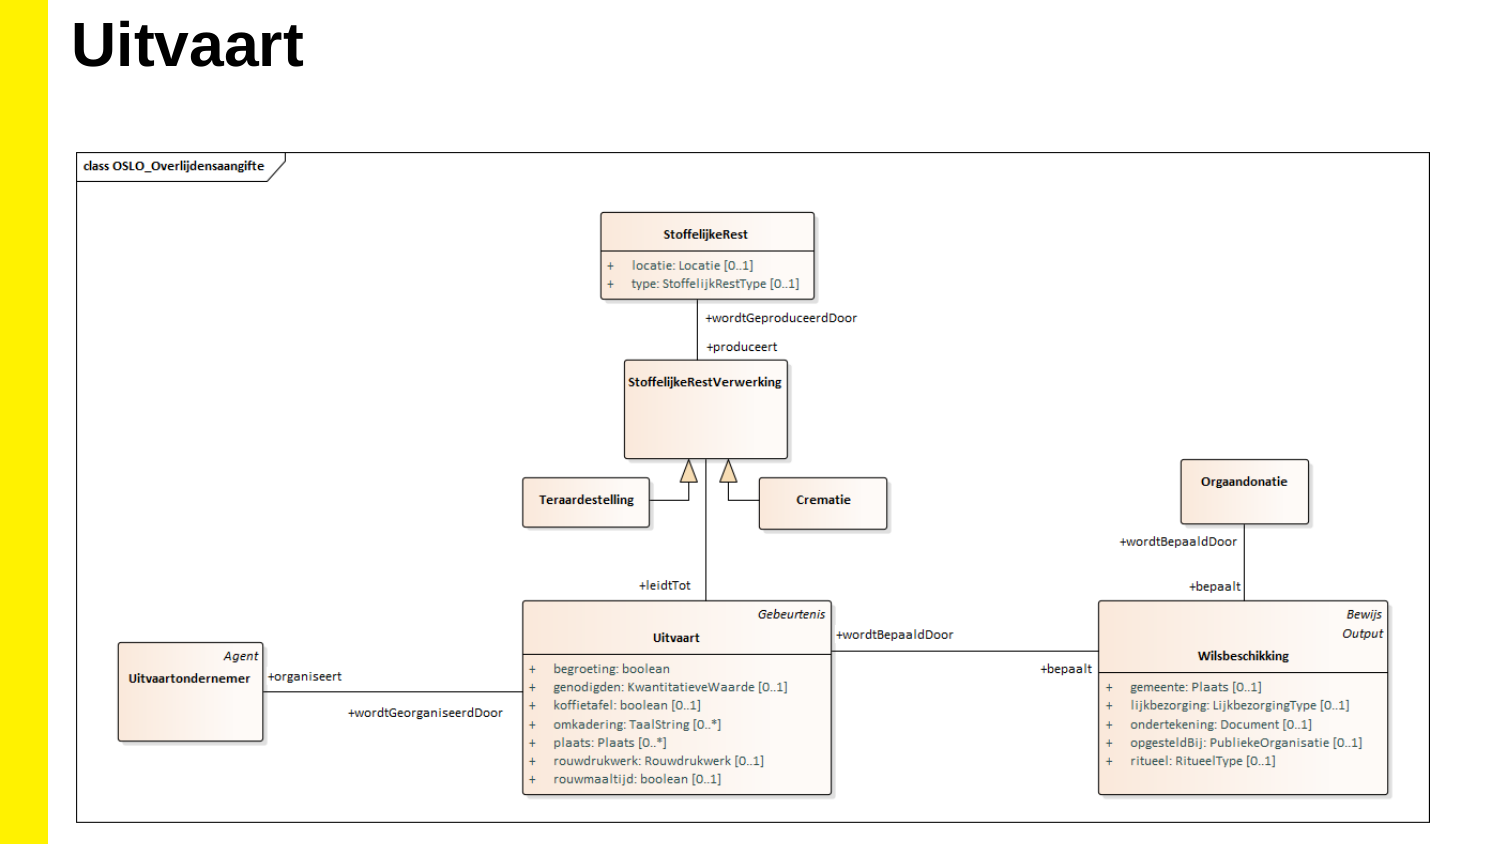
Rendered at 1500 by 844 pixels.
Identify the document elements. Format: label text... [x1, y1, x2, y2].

picture [75, 150, 1430, 825]
text_box Uitvaart [60, 0, 1071, 84]
